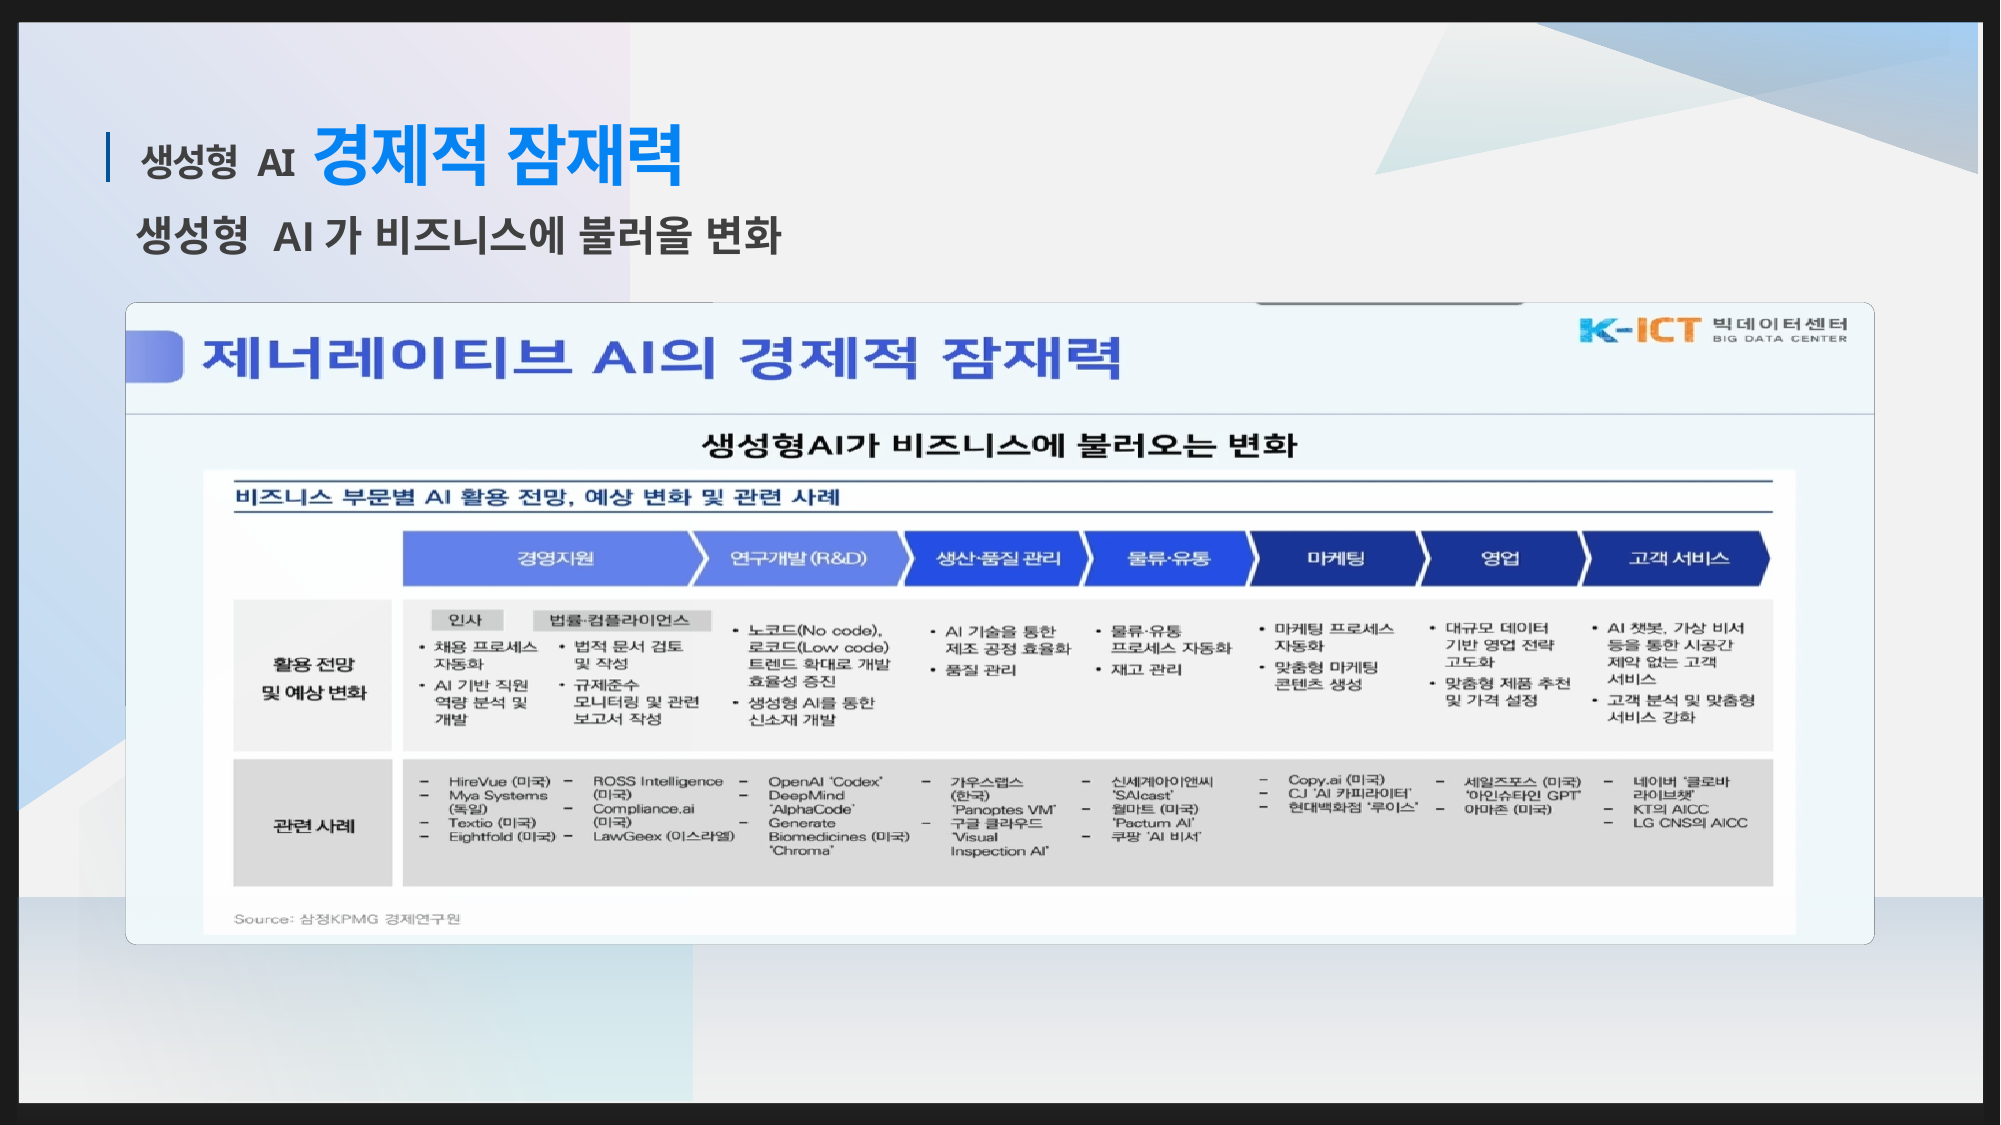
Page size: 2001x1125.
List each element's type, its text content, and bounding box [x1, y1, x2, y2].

text_box 생성형 AI가 비즈니스에 불러올 변화 [51, 202, 867, 267]
text_box [124, 300, 1876, 947]
text_box 경제적 잠재력 [296, 111, 748, 202]
title 생성형 AI [125, 112, 296, 193]
